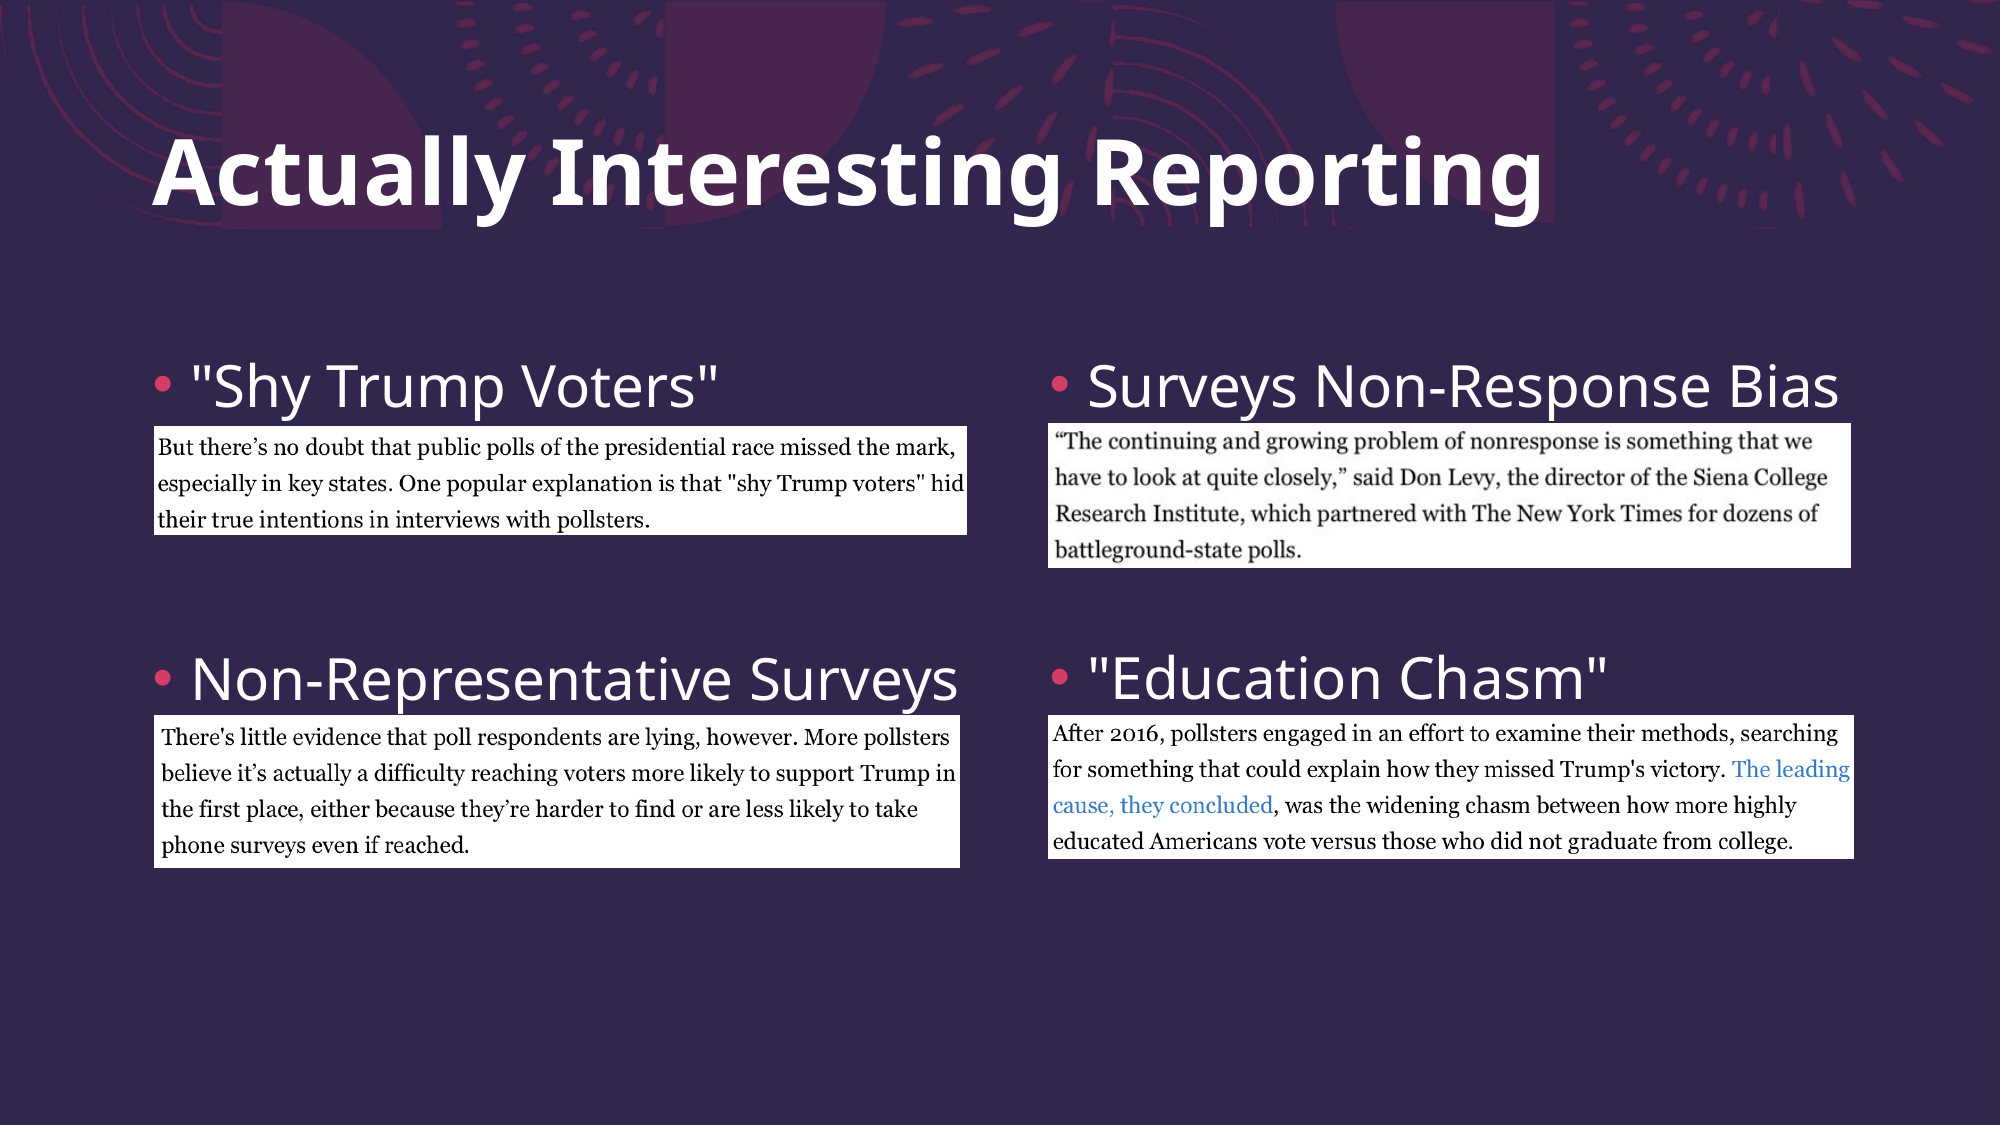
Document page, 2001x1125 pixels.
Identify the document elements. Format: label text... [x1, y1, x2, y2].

picture [1048, 423, 1851, 568]
text_box Surveys Non-Response Bias "Education Chasm" [1034, 334, 1884, 985]
list "Shy Trump Voters" Non-Representative Surveys [137, 334, 984, 1015]
picture [1048, 715, 1854, 859]
title Actually Interesting Reporting [137, 59, 1863, 278]
picture [154, 426, 967, 535]
picture [154, 715, 960, 868]
